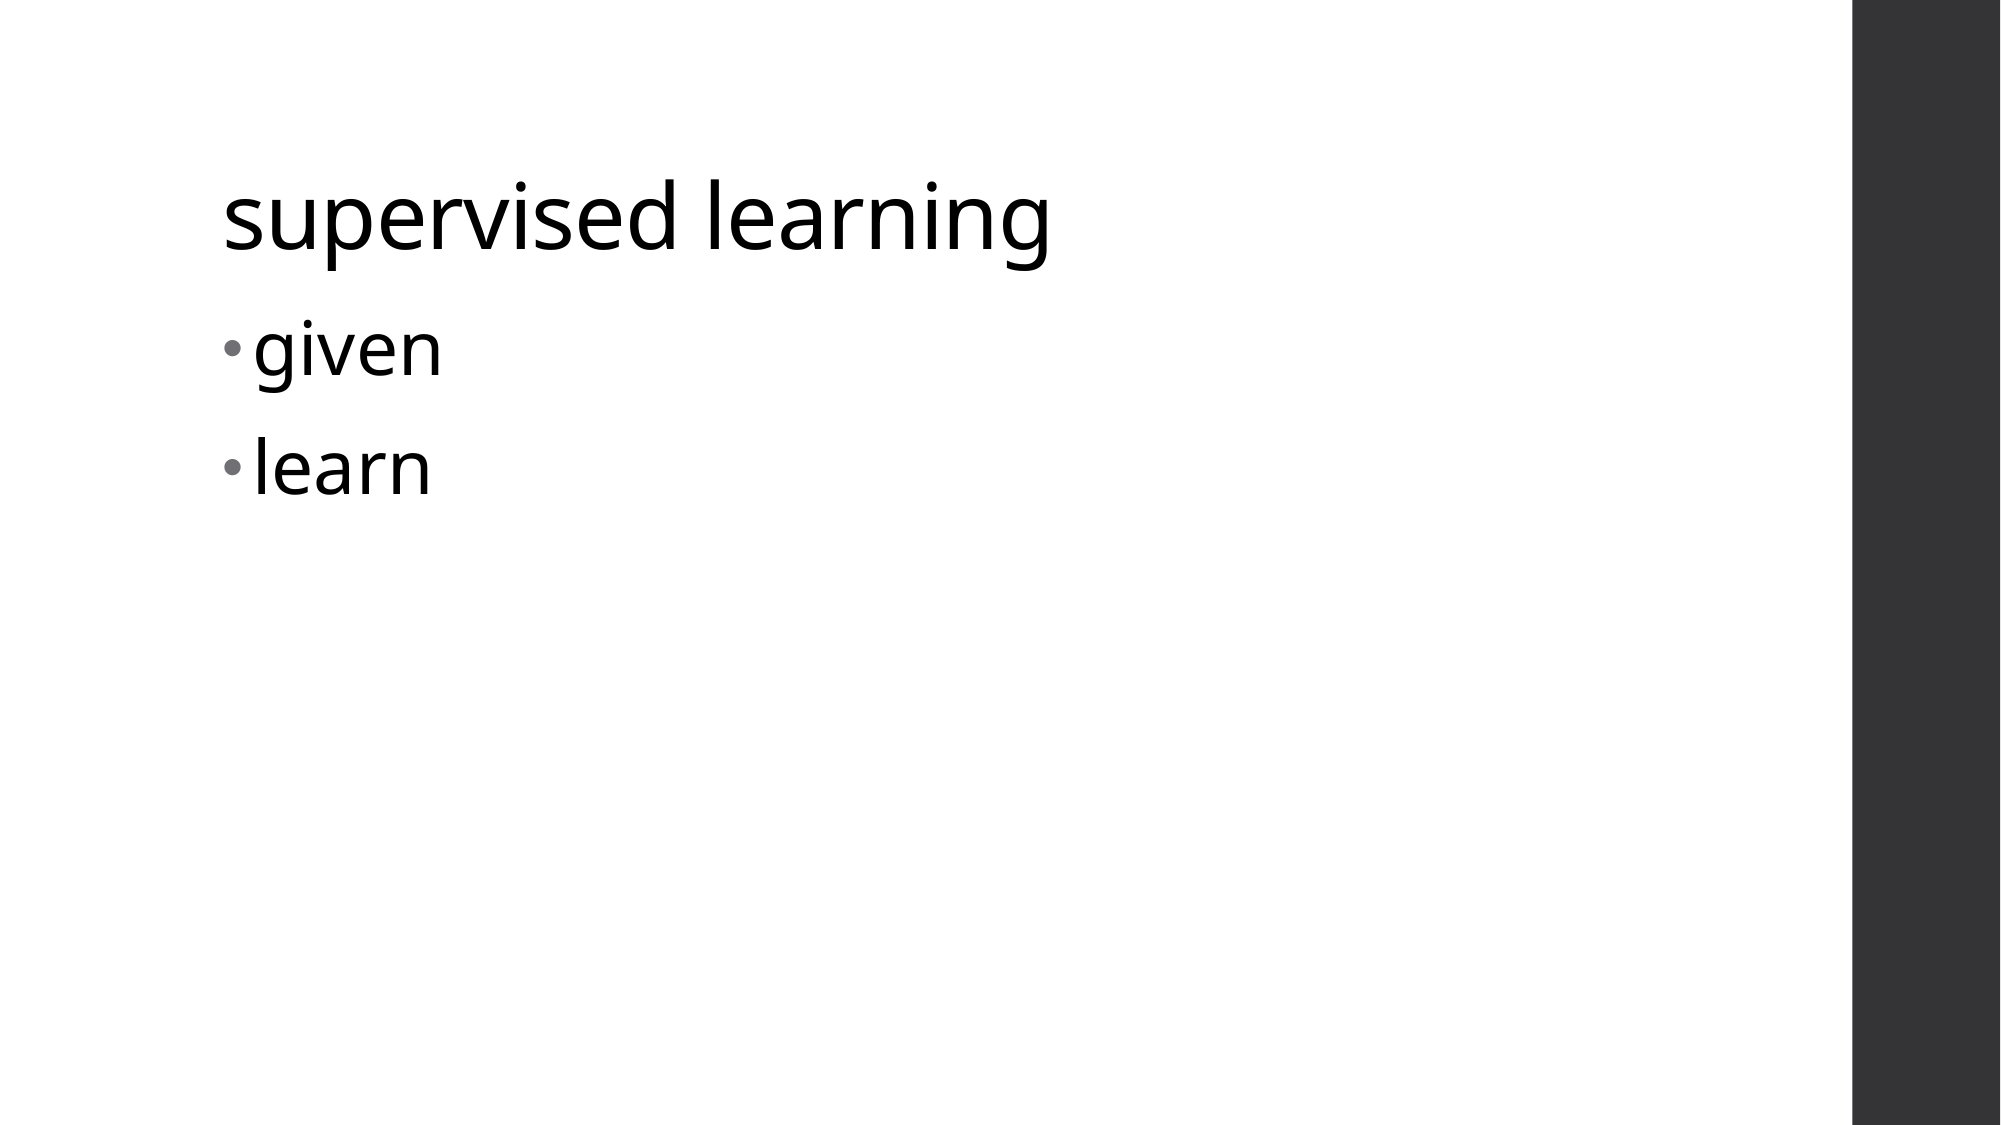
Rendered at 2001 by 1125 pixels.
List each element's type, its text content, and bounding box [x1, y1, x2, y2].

title supervised learning [206, 60, 1797, 278]
